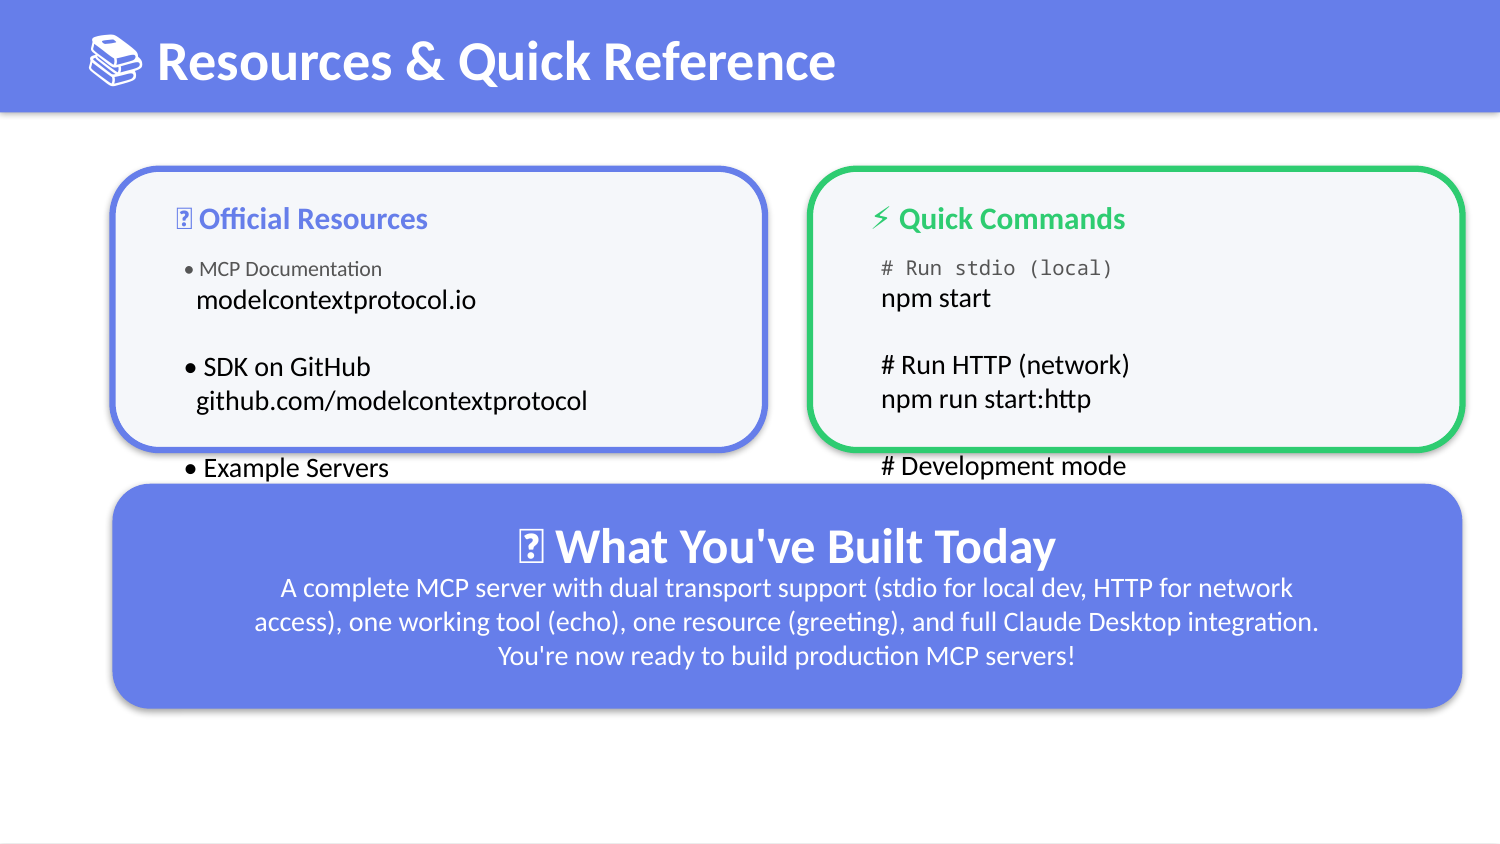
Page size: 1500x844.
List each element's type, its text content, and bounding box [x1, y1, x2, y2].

text_box [809, 167, 1464, 451]
text_box [0, 0, 1500, 113]
text_box • MCP Documentation modelcontextprotocol.io • SDK on GitHub github.com/modelcontextprotocol • Example Servers github.com/modelcontextprotocol/servers [168, 247, 709, 482]
text_box [0, 120, 1500, 844]
text_box ⚡ Quick Commands [855, 191, 1141, 244]
text_box A complete MCP server with dual transport support (stdio for local dev, HTTP for network access), one working tool (echo), one resource (greeting), and full Claude Desktop integration. You're now ready to build production MCP servers! [224, 562, 1350, 679]
text_box 📚 Resources & Quick Reference [71, 16, 853, 100]
text_box [111, 167, 766, 451]
text_box 🔗 Official Resources [161, 191, 444, 244]
text_box # Run stdio (local) npm start # Run HTTP (network) npm run start:http # Development mode npm run dev [866, 247, 1407, 482]
text_box [111, 482, 1464, 710]
text_box ✅ What You've Built Today [503, 506, 1072, 562]
